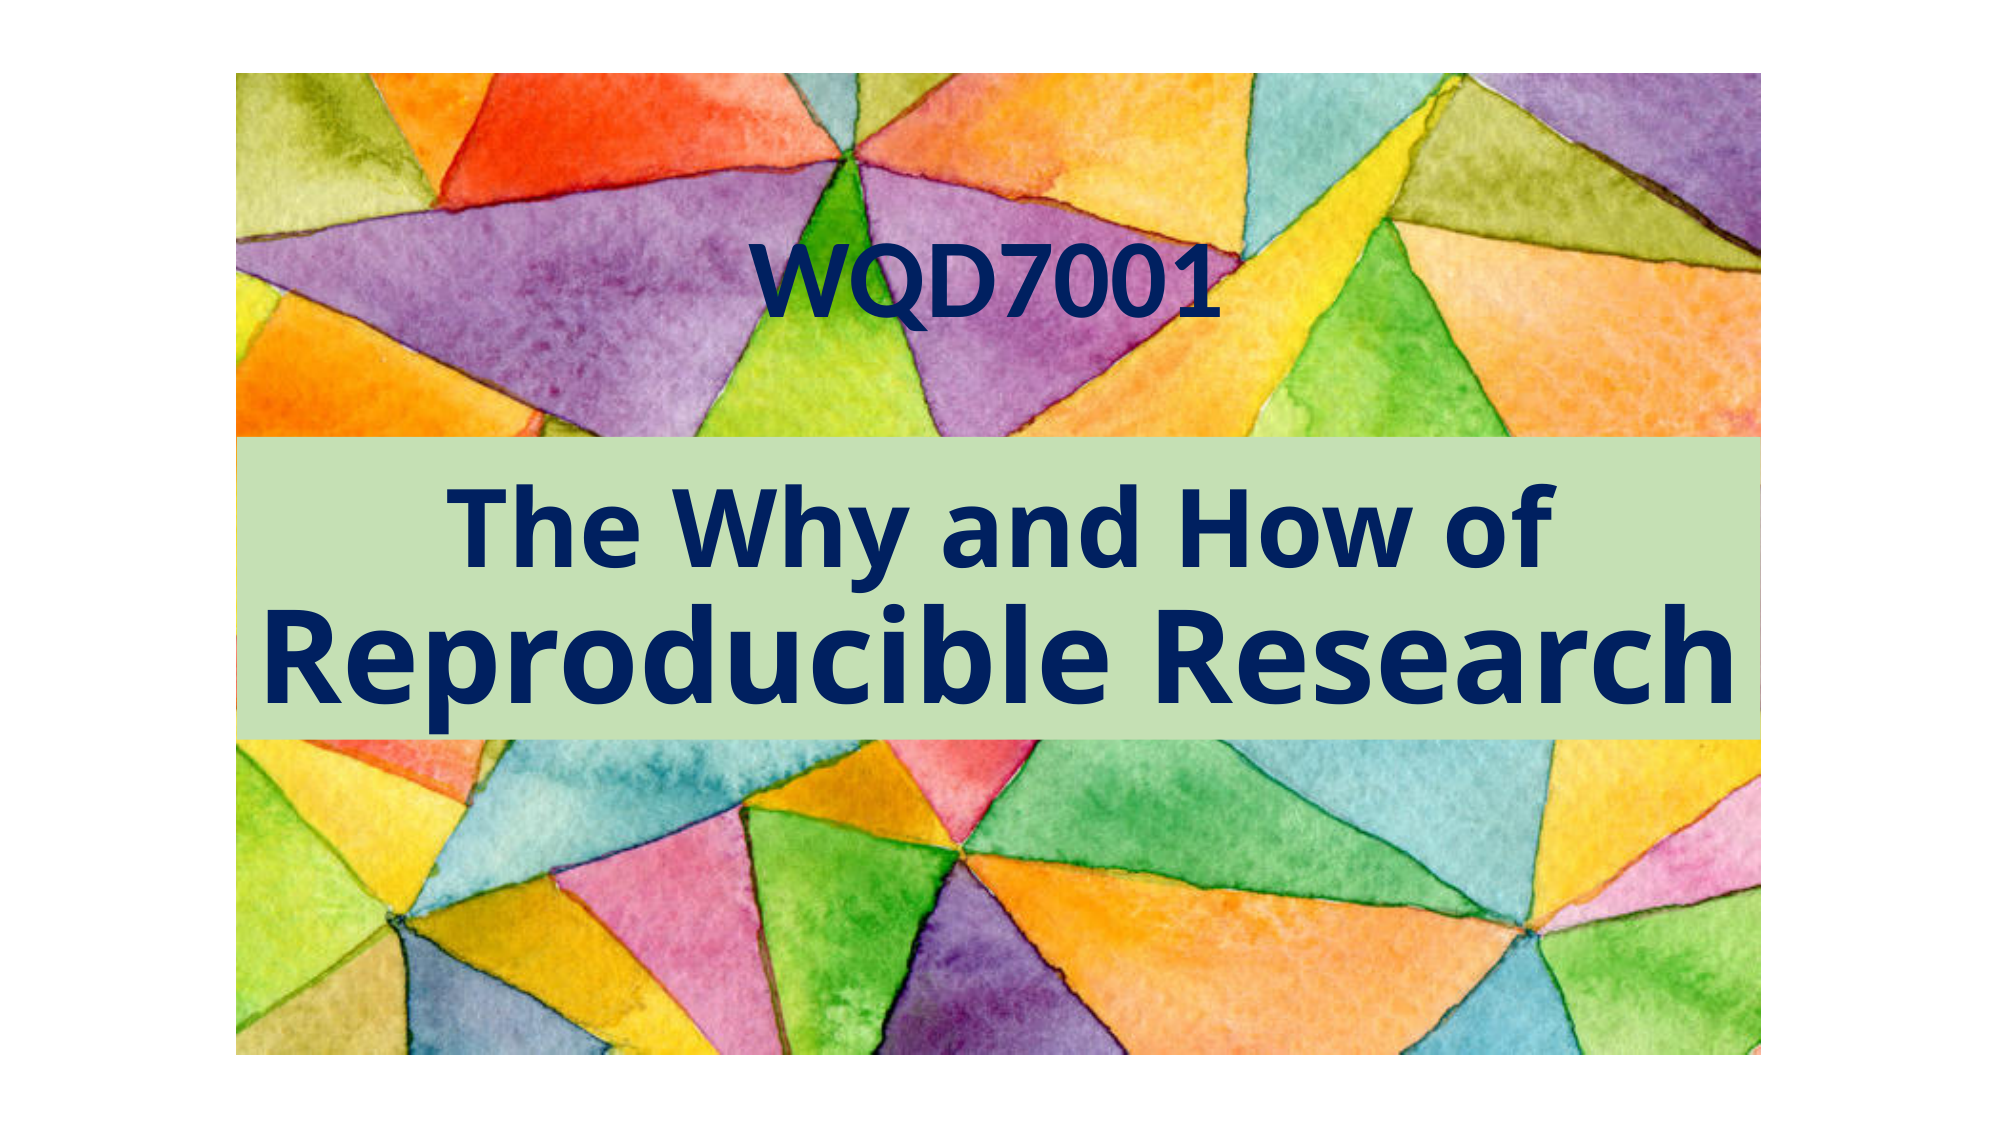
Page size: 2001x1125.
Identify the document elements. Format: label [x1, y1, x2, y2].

picture [236, 73, 1761, 1055]
